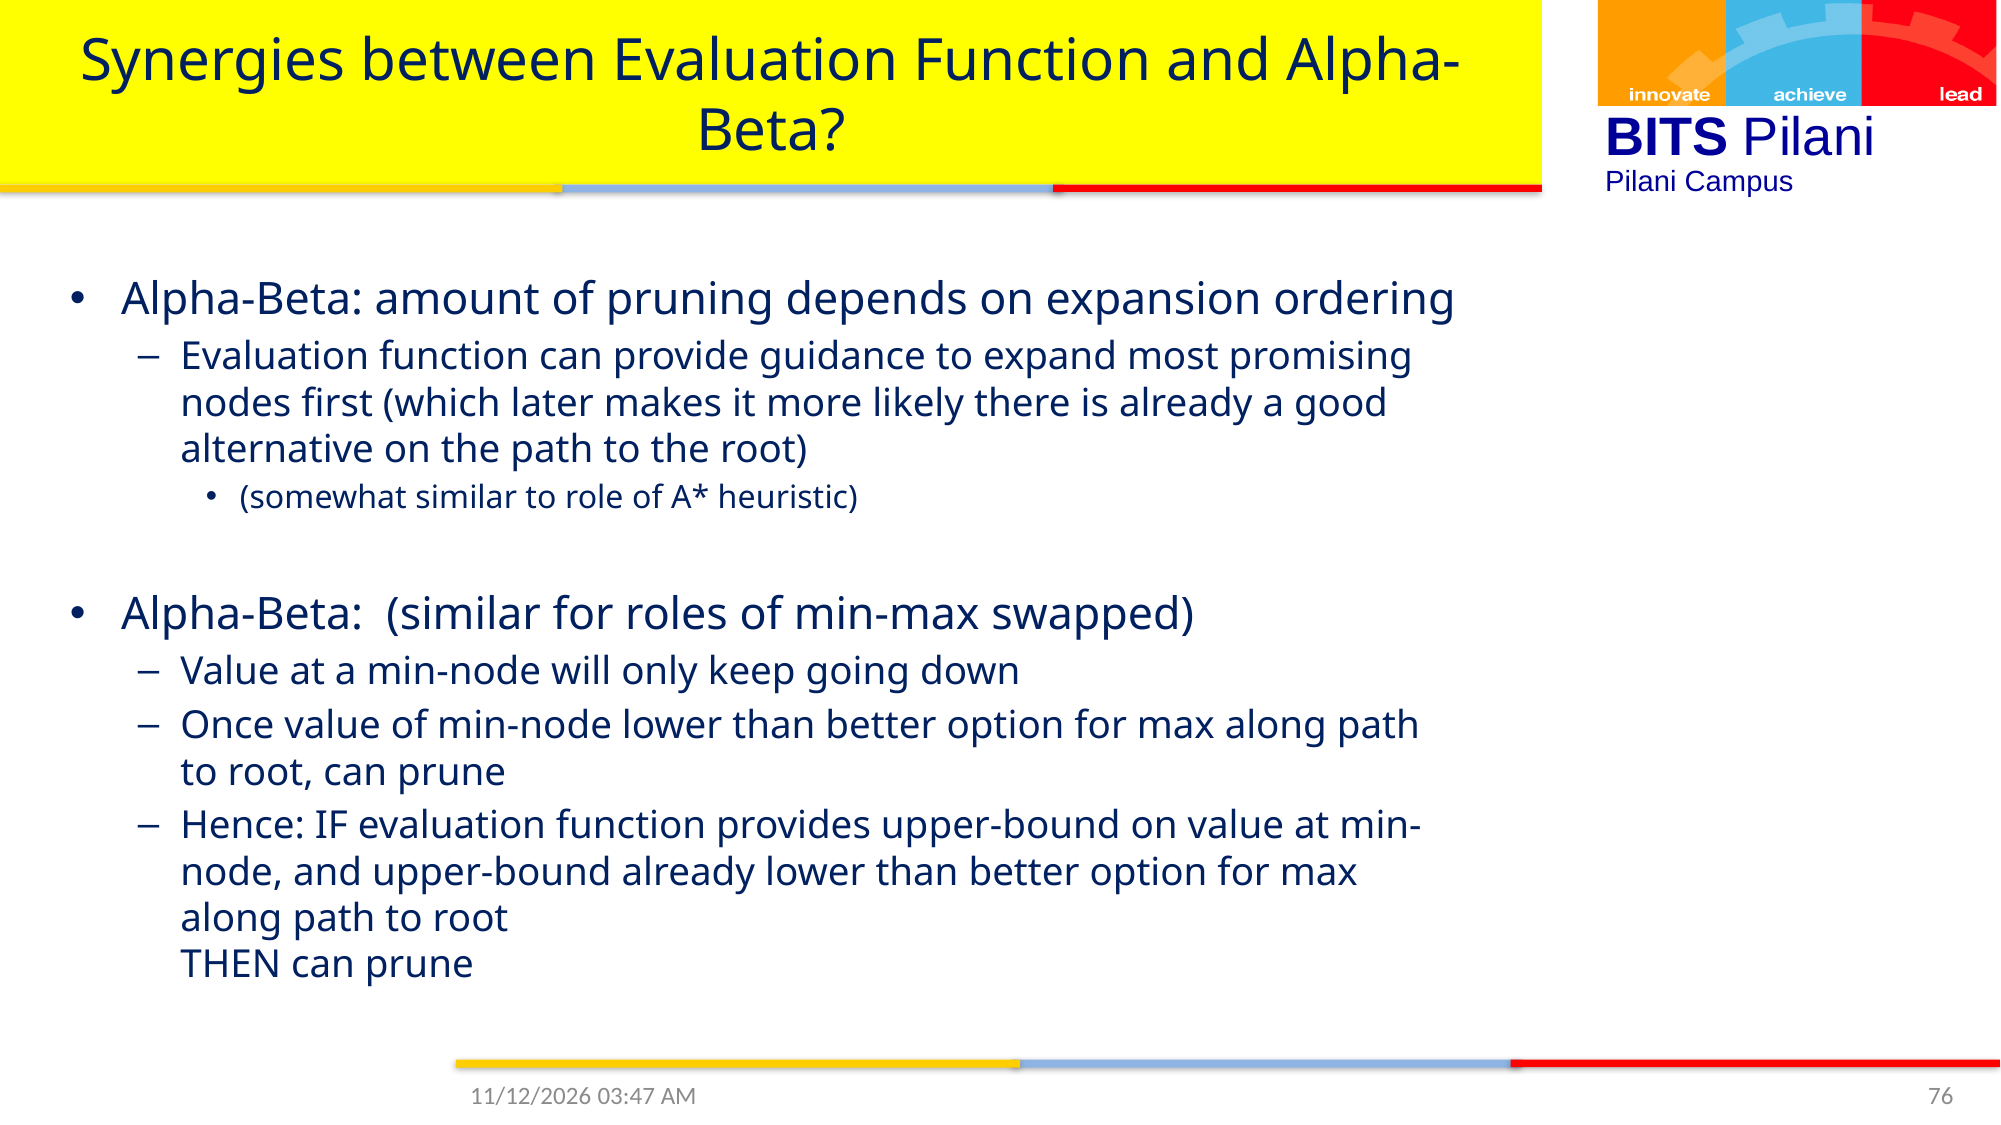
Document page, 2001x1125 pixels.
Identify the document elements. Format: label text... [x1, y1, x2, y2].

picture [1597, 0, 1997, 106]
list Alpha-Beta: amount of pruning depends on expansion ordering Evaluation function can provide guidance to expand most promising nodes first (which later makes it more likely there is already a good alternative on the path to the root) (somewhat similar to role of A* heuristic) Alpha-Beta: (similar for roles of min-max swapped) Value at a min-node will only keep going down Once value of min-node lower than better option for max along path to root, can prune Hence: IF evaluation function provides upper-bound on value at min-node, and upper-bound already lower than better option for max along path to root THEN can prune [54, 262, 1478, 1006]
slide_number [455, 1065, 922, 1125]
slide_number 76 [1749, 1065, 1969, 1125]
title Synergies between Evaluation Function and Alpha-Beta? [0, 0, 1543, 185]
